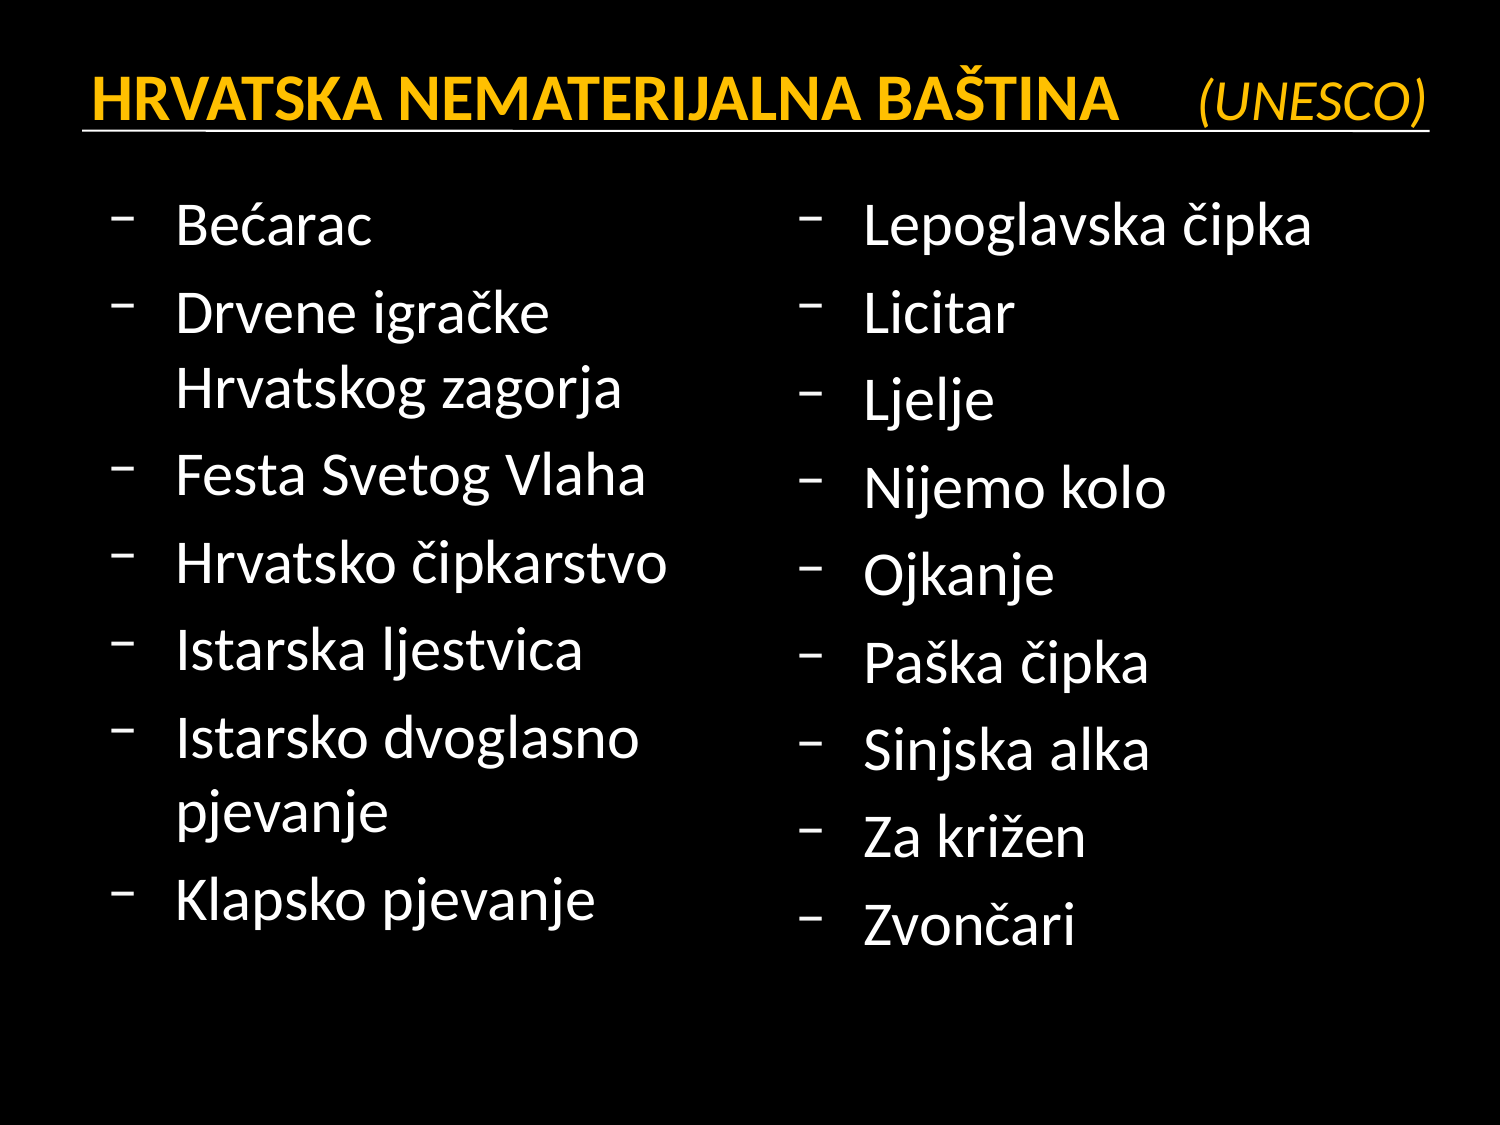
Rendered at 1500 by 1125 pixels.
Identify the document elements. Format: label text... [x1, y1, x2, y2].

list Bećarac Drvene igračke Hrvatskog zagorja Festa Svetog Vlaha Hrvatsko čipkarstvo Istarska ljestvica Istarsko dvoglasno pjevanje Klapsko pjevanje Lepoglavska čipka Licitar Ljelje Nijemo kolo Ojkanje Paška čipka Sinjska alka Za križen Zvončari [70, 175, 1477, 962]
title HRVATSKA NEMATERIJALNA BAŠTINA (UNESCO) [76, 22, 1447, 165]
